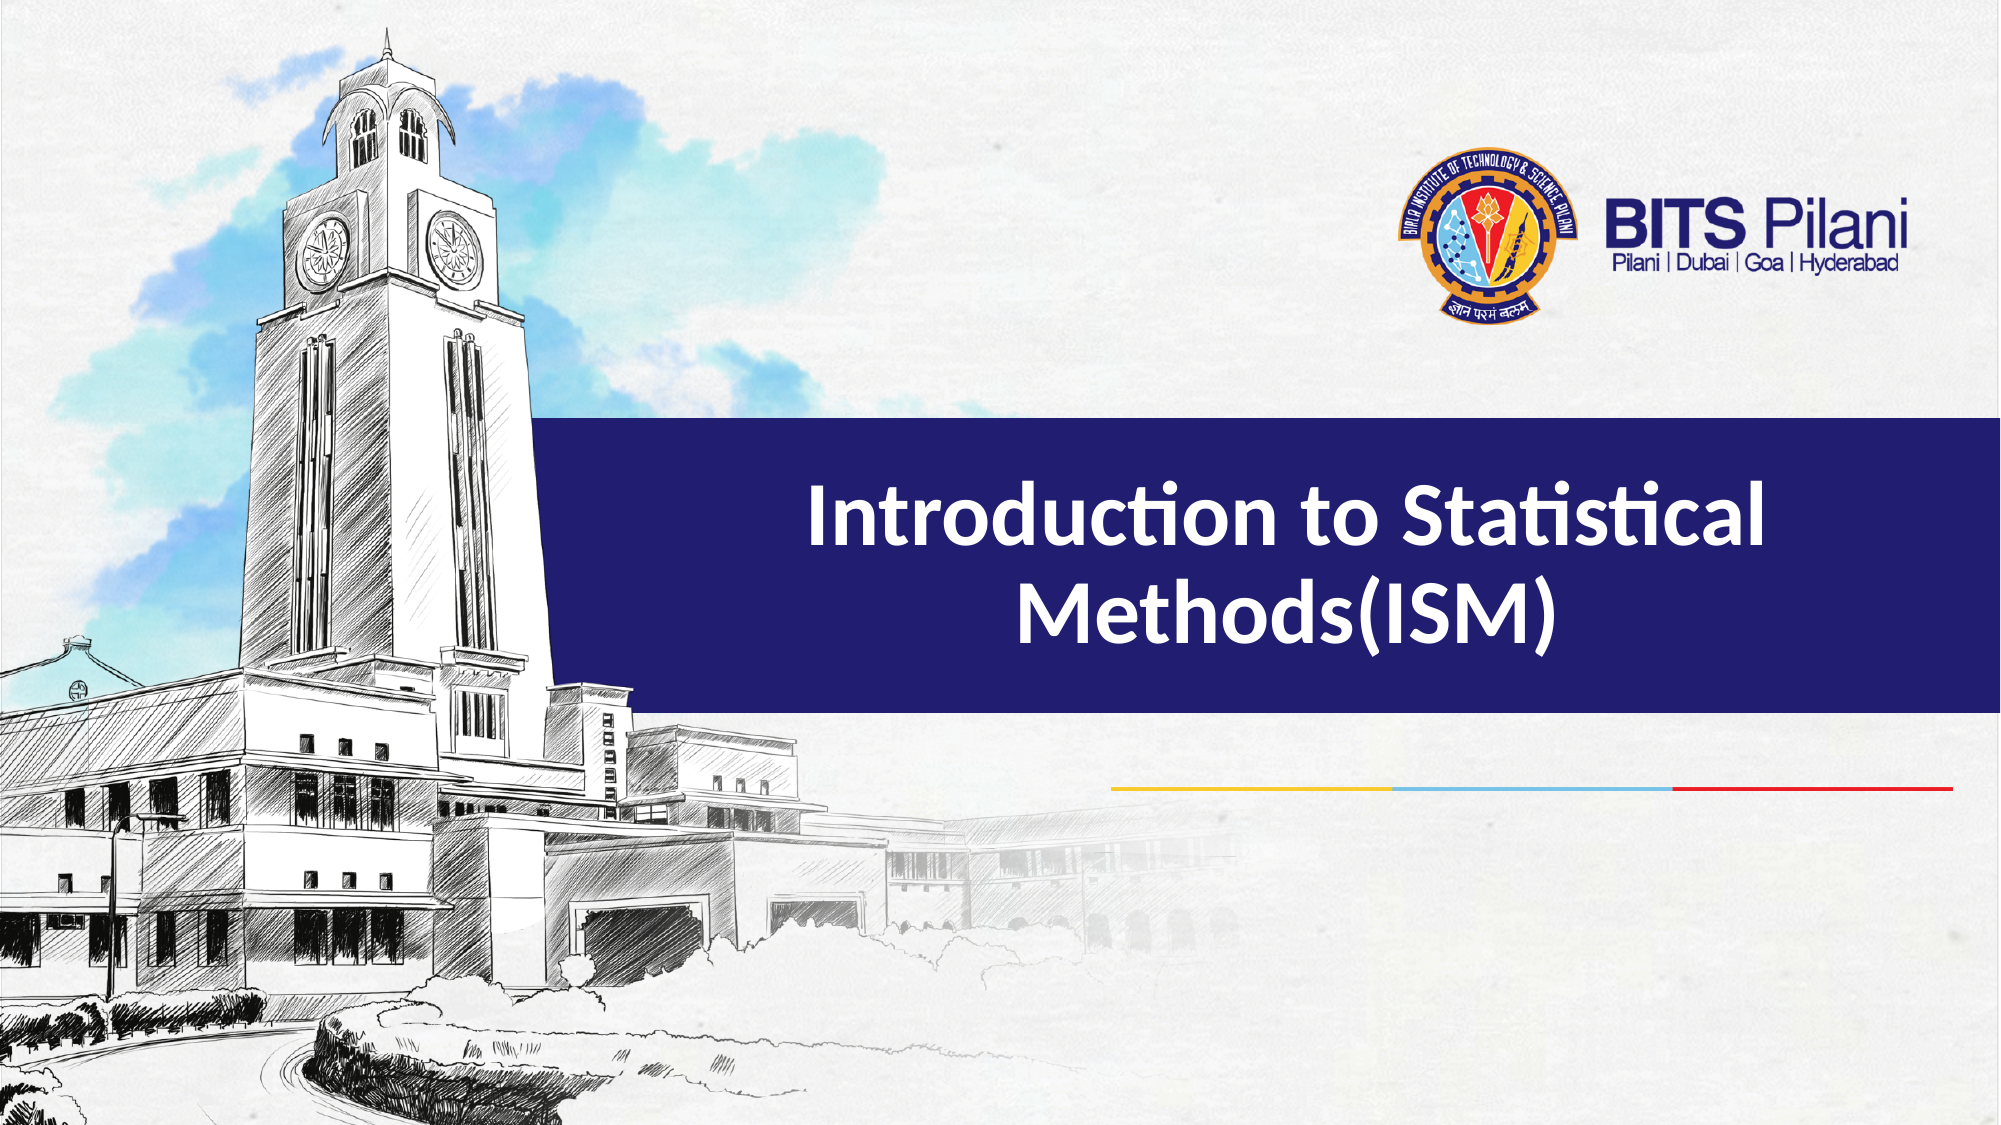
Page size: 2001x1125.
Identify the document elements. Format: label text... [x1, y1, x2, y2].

picture [0, 0, 2001, 1125]
title Introduction to Statistical Methods(ISM) [687, 454, 1888, 675]
